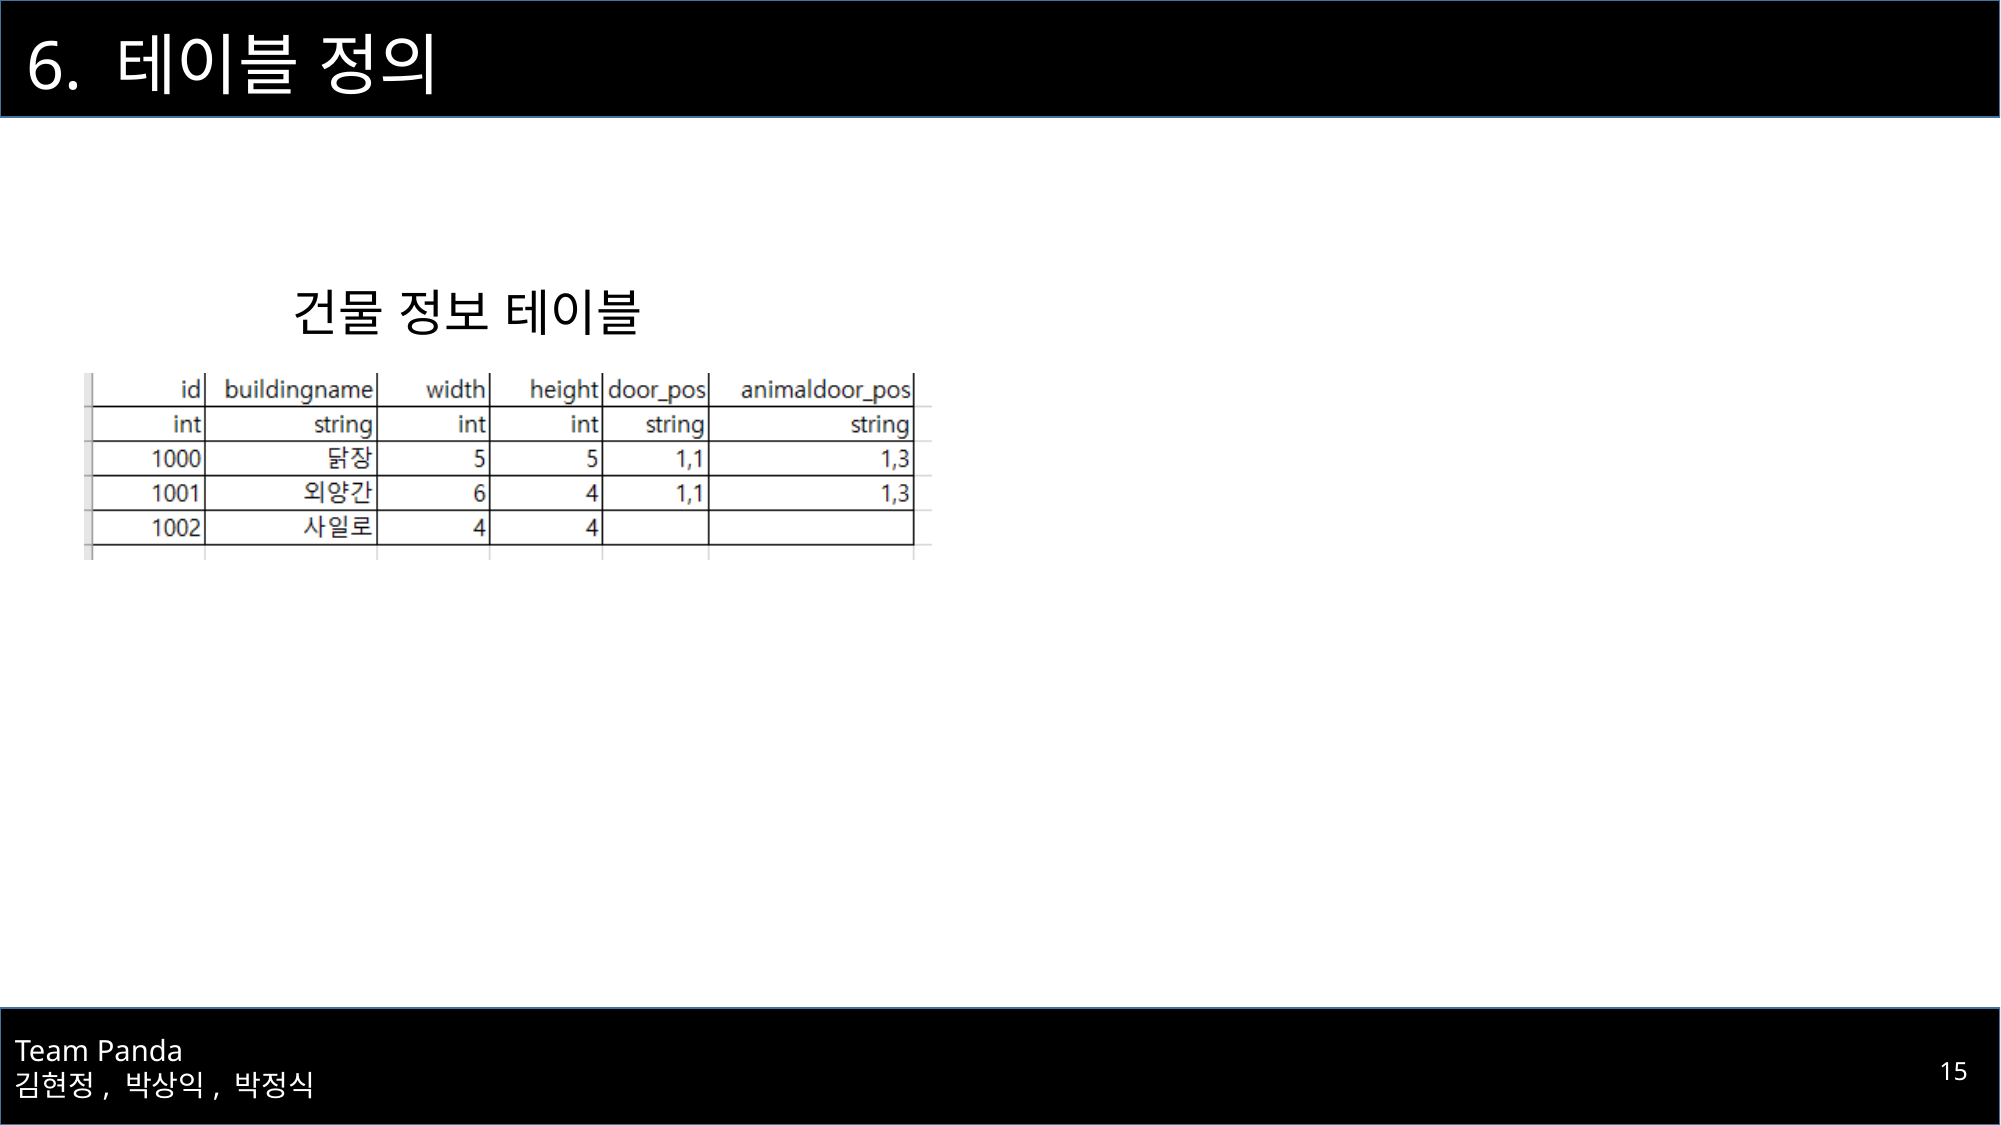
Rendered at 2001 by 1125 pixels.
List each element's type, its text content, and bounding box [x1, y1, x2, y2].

title 6. 테이블 정의 [10, 3, 1736, 132]
picture [84, 373, 932, 560]
list 건물 정보 테이블 [277, 280, 938, 355]
